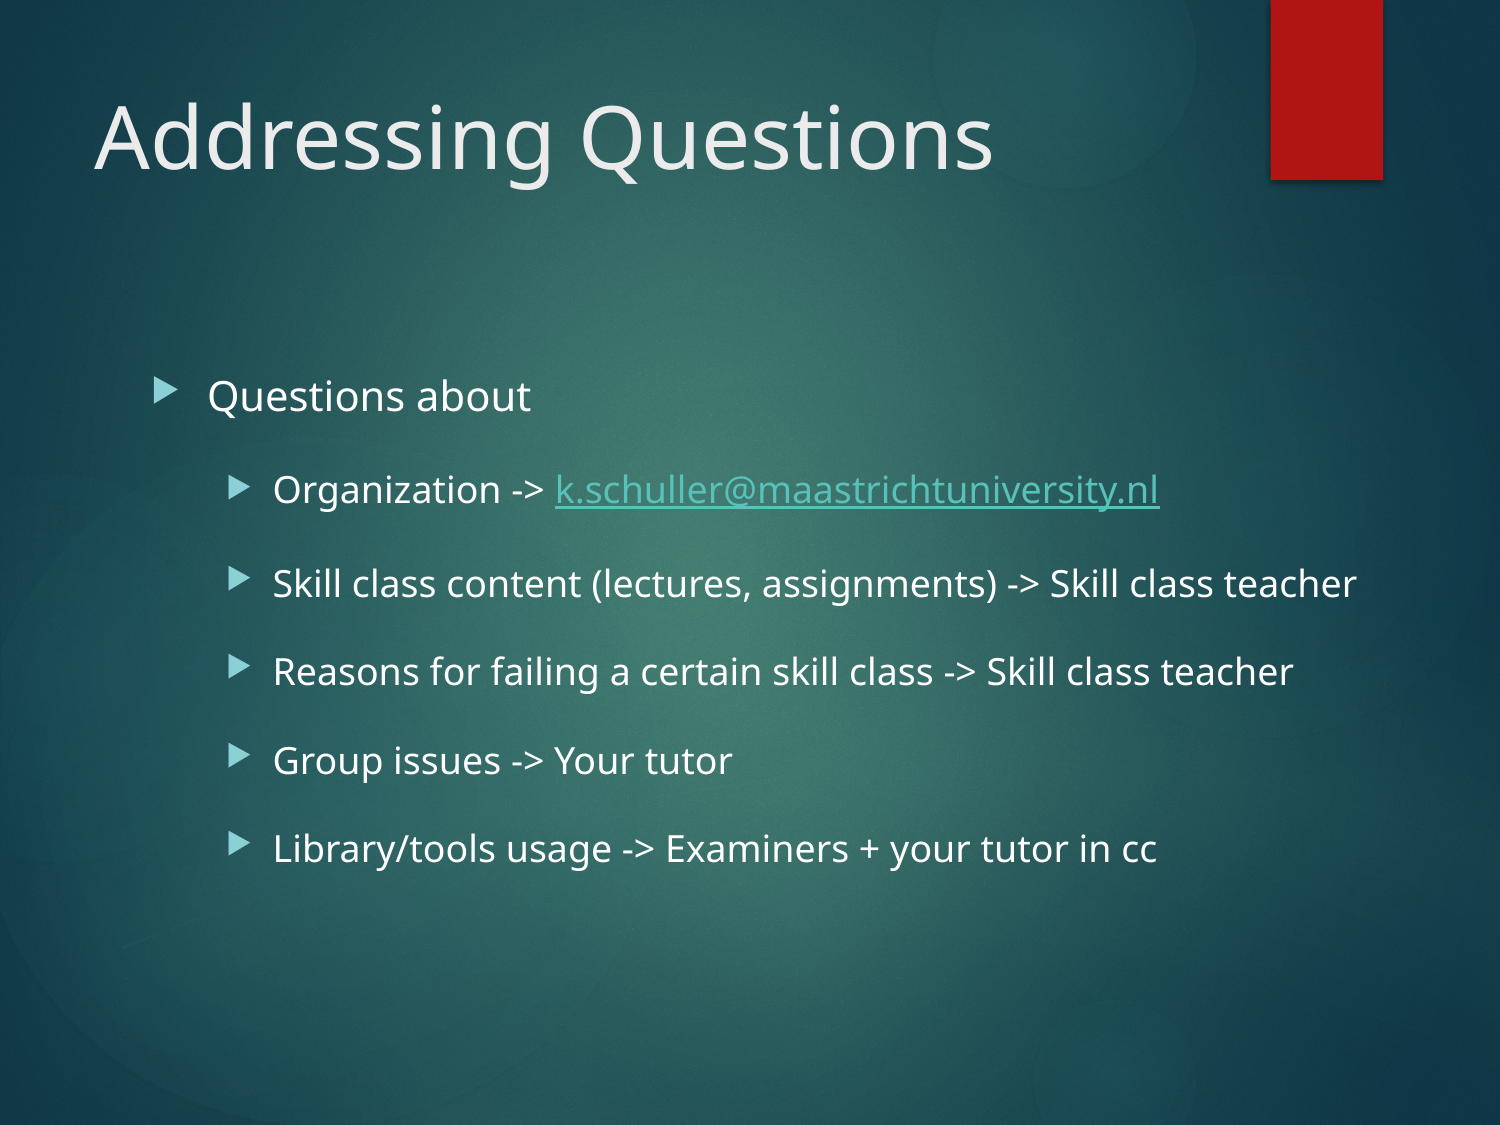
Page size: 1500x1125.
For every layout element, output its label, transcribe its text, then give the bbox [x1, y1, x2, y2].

list Questions about Organization -> k.schuller@maastrichtuniversity.nl Skill class content (lectures, assignments) -> Skill class teacher Reasons for failing a certain skill class -> Skill class teacher Group issues -> Your tutor Library/tools usage -> Examiners + your tutor in cc [135, 336, 1400, 1025]
title Addressing Questions [79, 74, 1237, 304]
